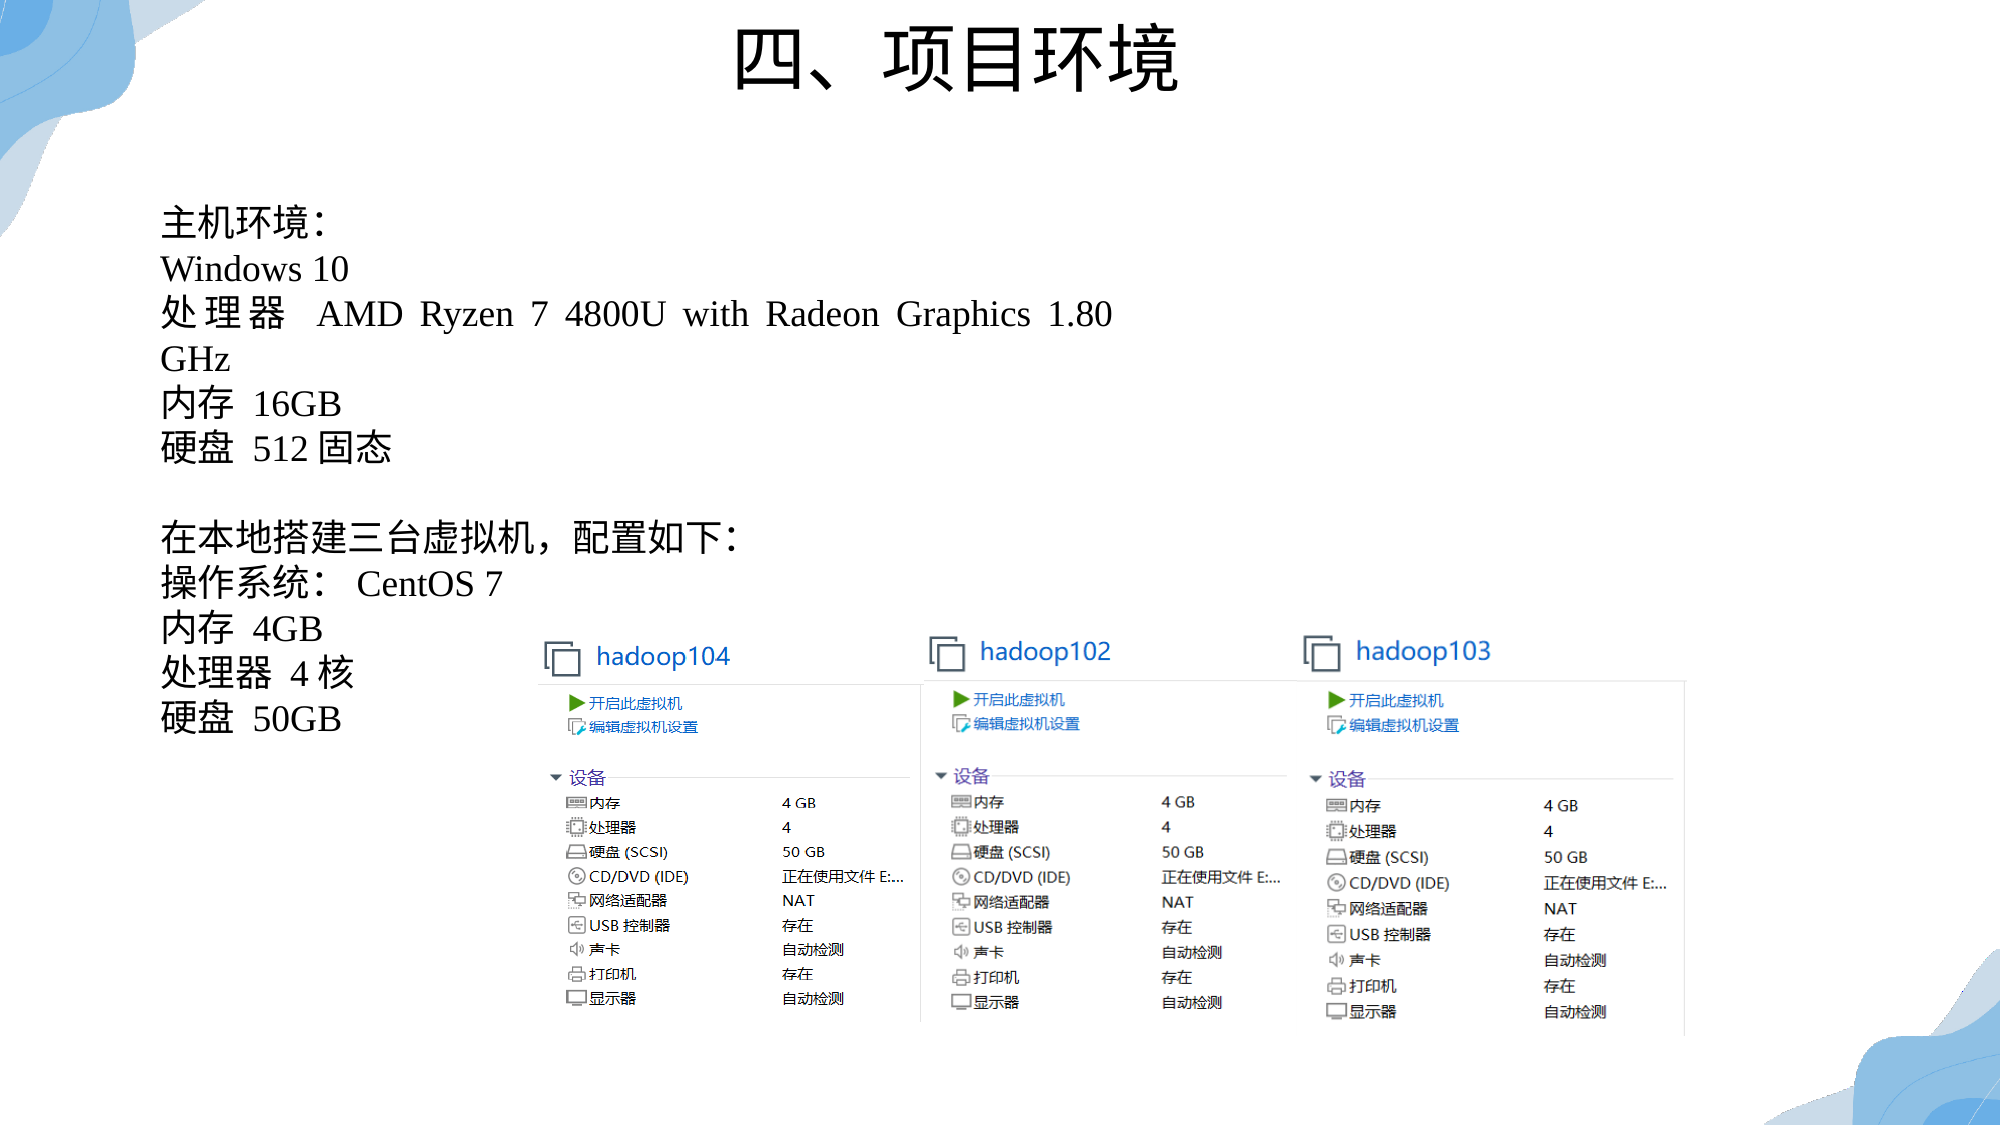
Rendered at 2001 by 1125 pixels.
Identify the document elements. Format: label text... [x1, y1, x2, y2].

picture [538, 630, 1687, 1036]
picture [1756, 949, 2000, 1125]
text_box 四、项目环境 [715, 4, 1197, 110]
picture [0, 0, 212, 246]
text_box 主机环境： Windows 10 处理器 AMD Ryzen 7 4800U with Radeon Graphics 1.80 GHz 内存 16GB 硬盘 512固态 在本地搭建三台虚拟机，配置如下： 操作系统：CentOS 7 内存 4GB 处理器 4核 硬盘 50GB [145, 191, 1129, 747]
